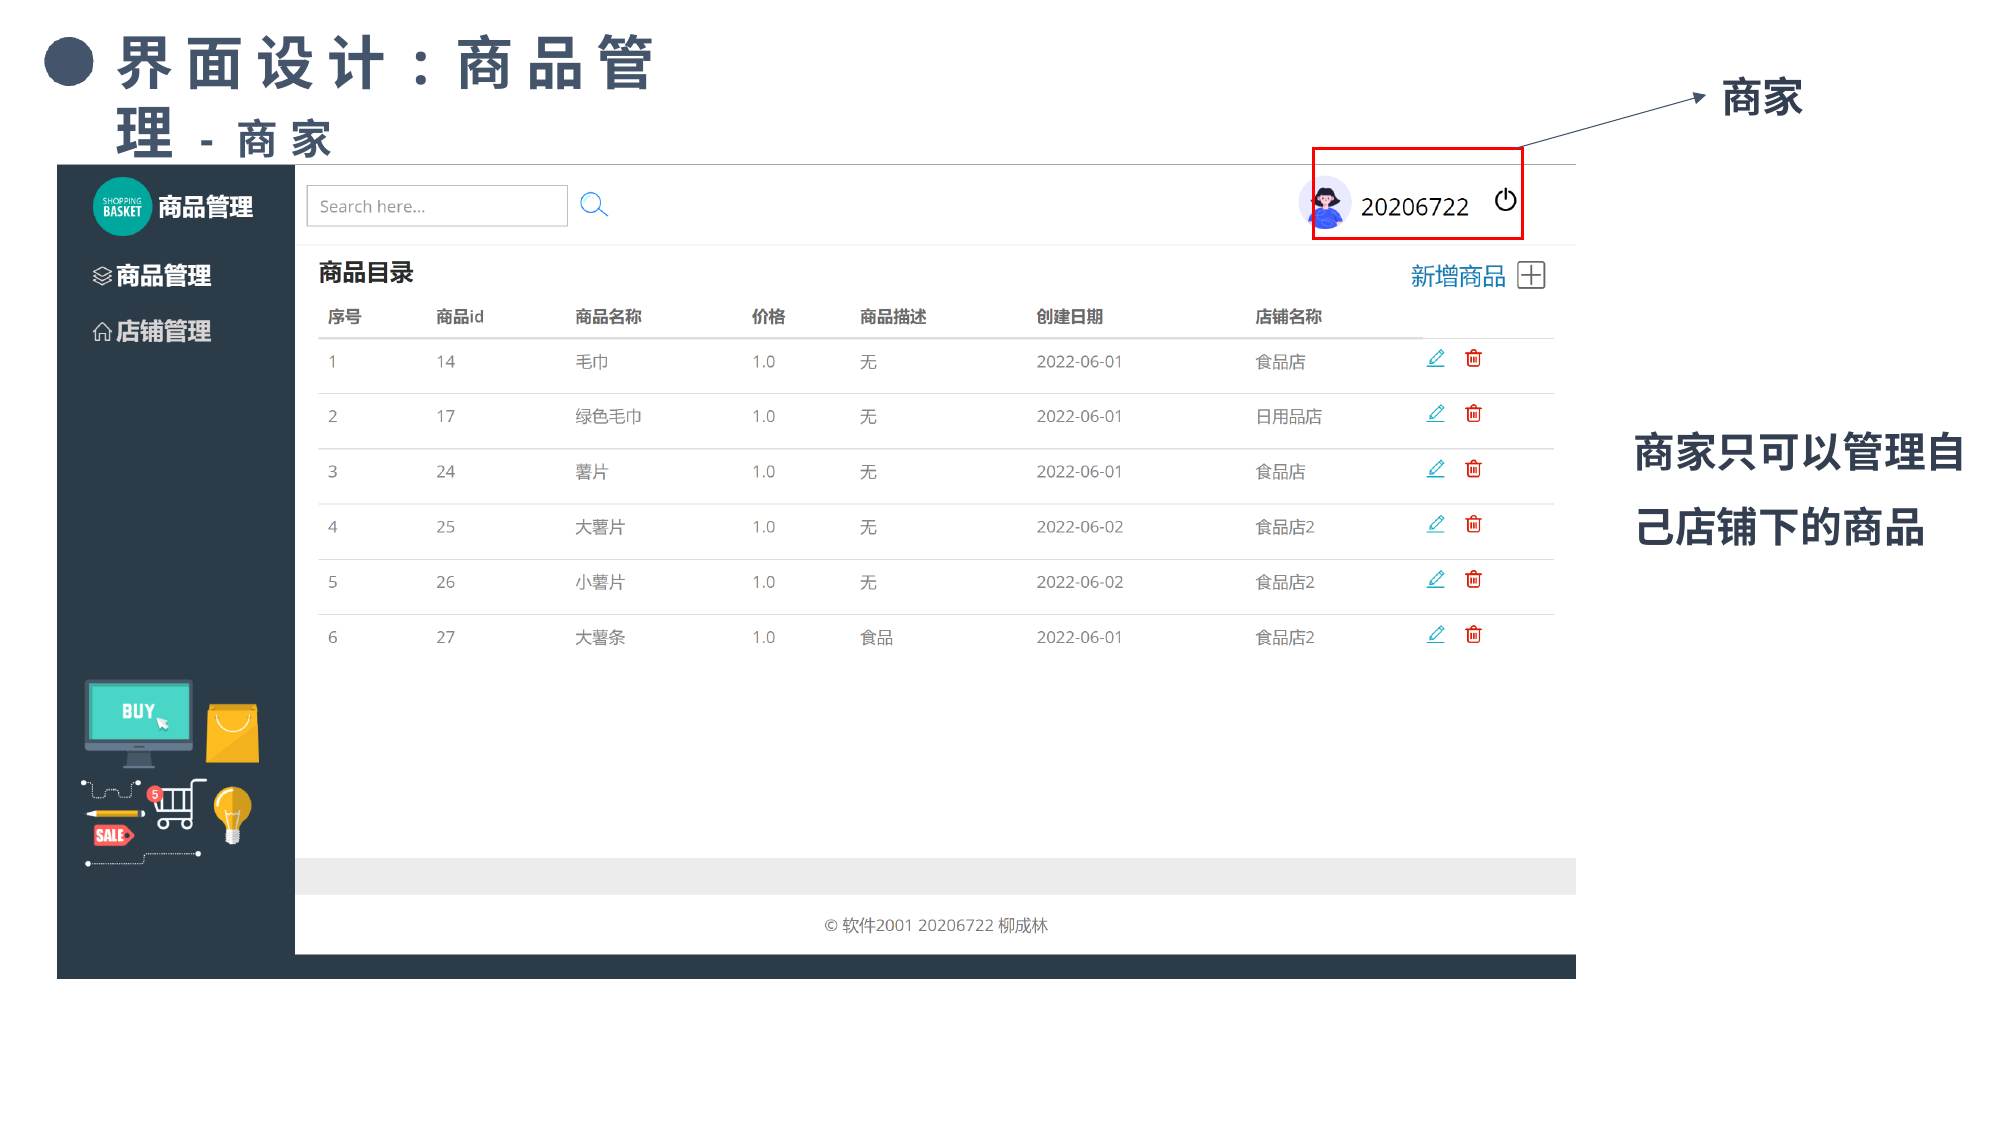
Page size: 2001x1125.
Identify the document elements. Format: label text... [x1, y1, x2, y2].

text_box 商家只可以管理自己店铺下的商品 [1618, 393, 2000, 559]
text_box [26, 8, 745, 155]
text_box [1313, 147, 1524, 164]
picture [57, 164, 1576, 979]
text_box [1514, 94, 1707, 149]
text_box 商家 [1706, 38, 1885, 129]
